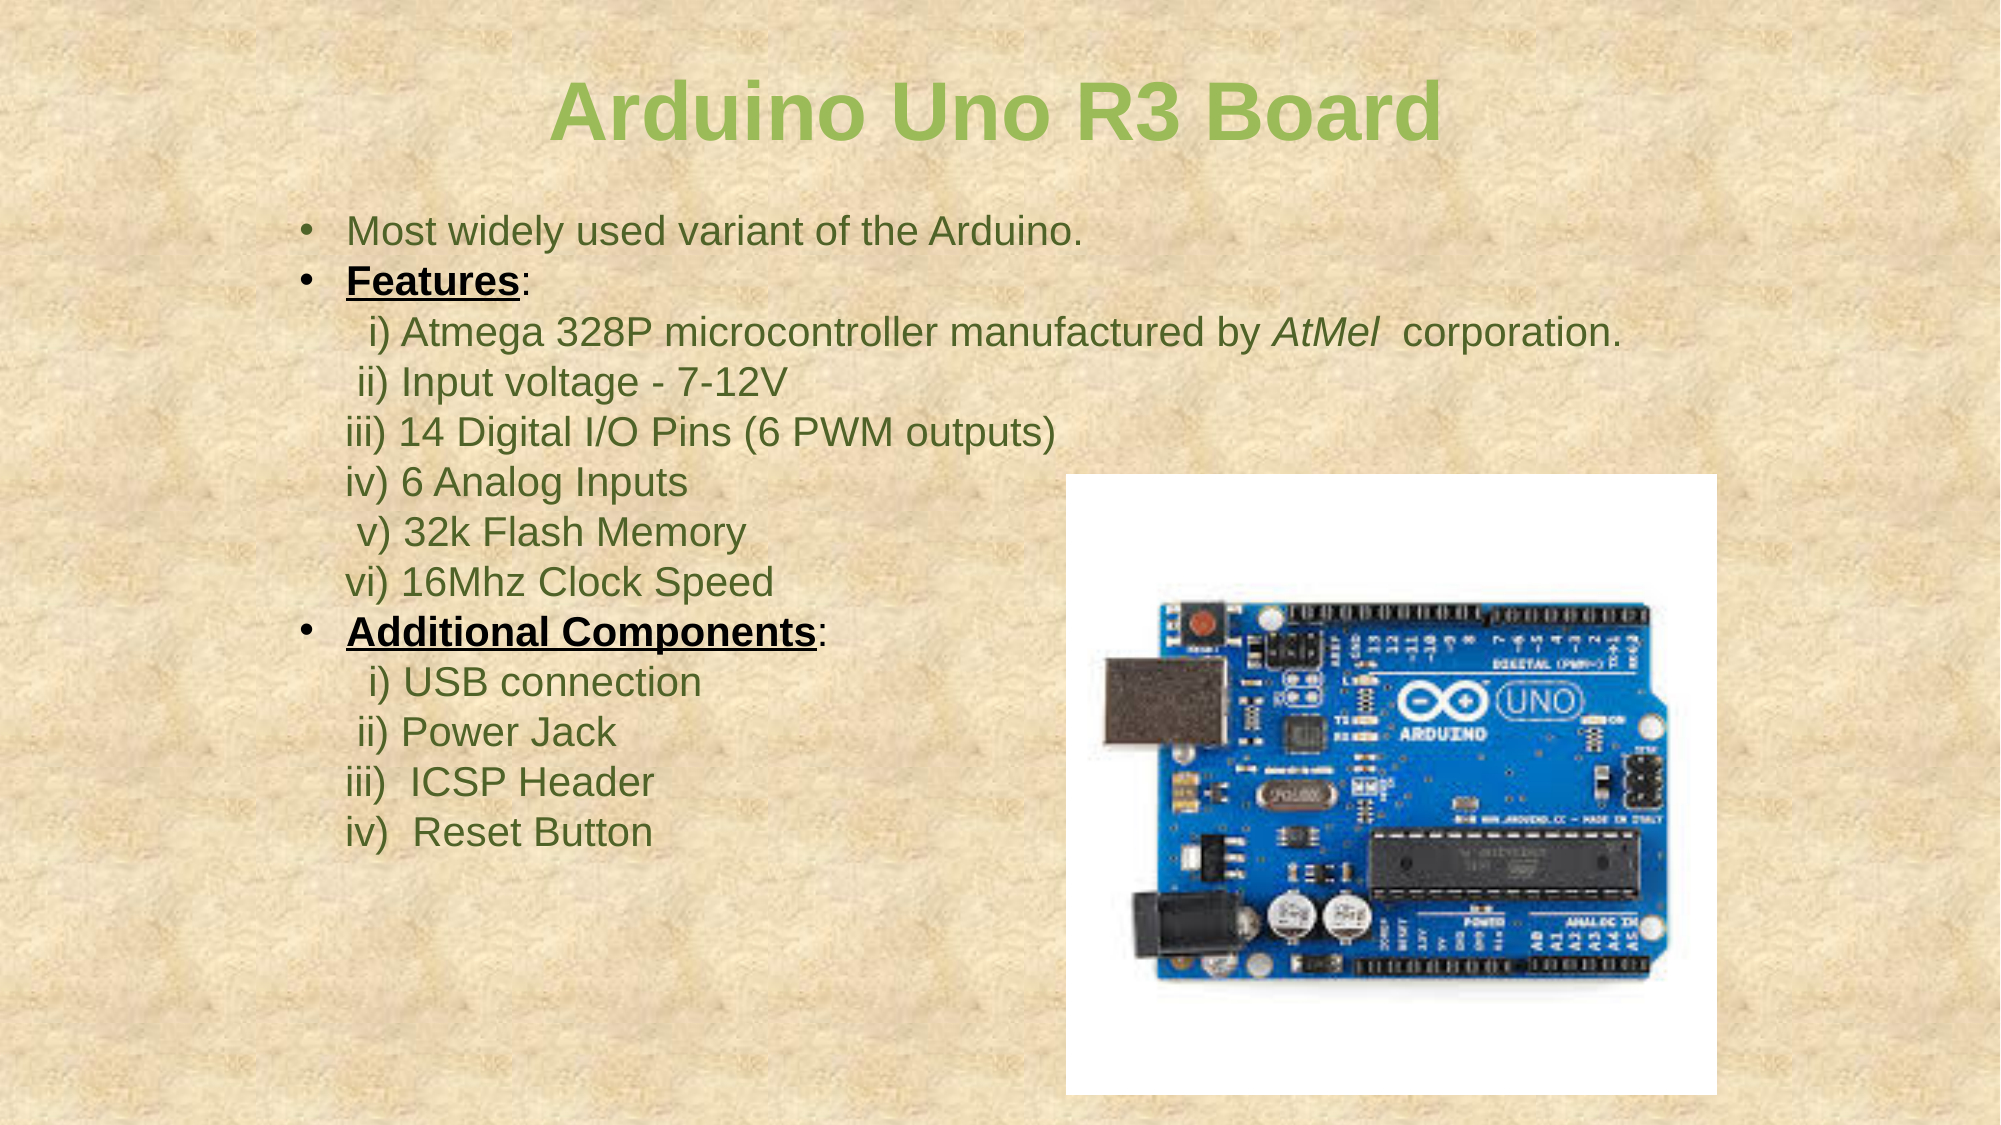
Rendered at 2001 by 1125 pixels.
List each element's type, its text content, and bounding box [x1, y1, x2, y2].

text_box Arduino Uno R3 Board [533, 50, 1461, 165]
picture [0, 0, 2001, 1125]
text_box Most widely used variant of the Arduino. Features: i) Atmega 328P microcontroller manufactured by AtMel corporation. ii) Input voltage - 7-12V iii) 14 Digital I/O Pins (6 PWM outputs) iv) 6 Analog Inputs v) 32k Flash Memory vi) 16Mhz Clock Speed Additional Components: i) USB connection ii) Power Jack iii) ICSP Header iv) Reset Button [284, 196, 1710, 952]
